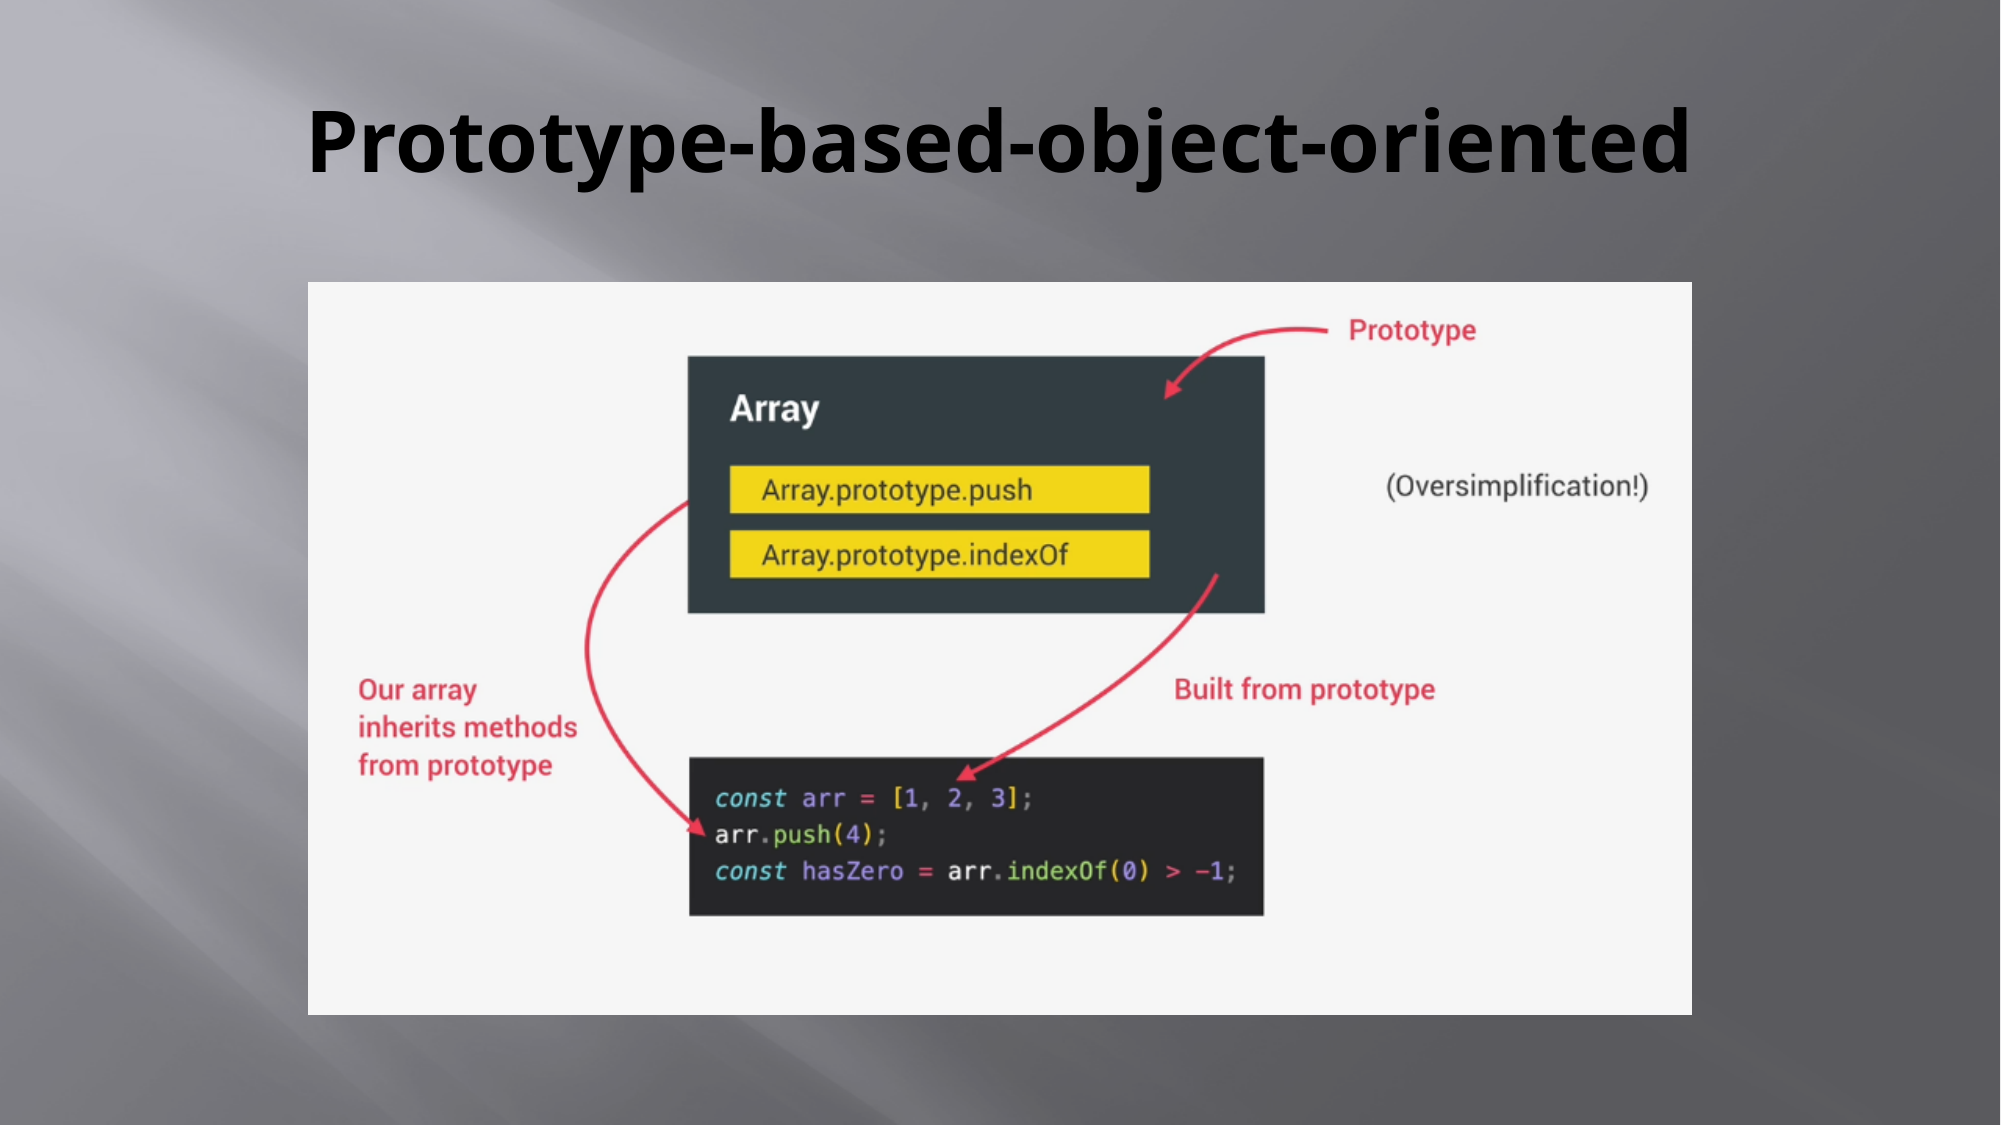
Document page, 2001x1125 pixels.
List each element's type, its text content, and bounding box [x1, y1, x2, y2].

title Prototype-based-object-oriented [99, 45, 1900, 233]
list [308, 282, 1692, 1016]
